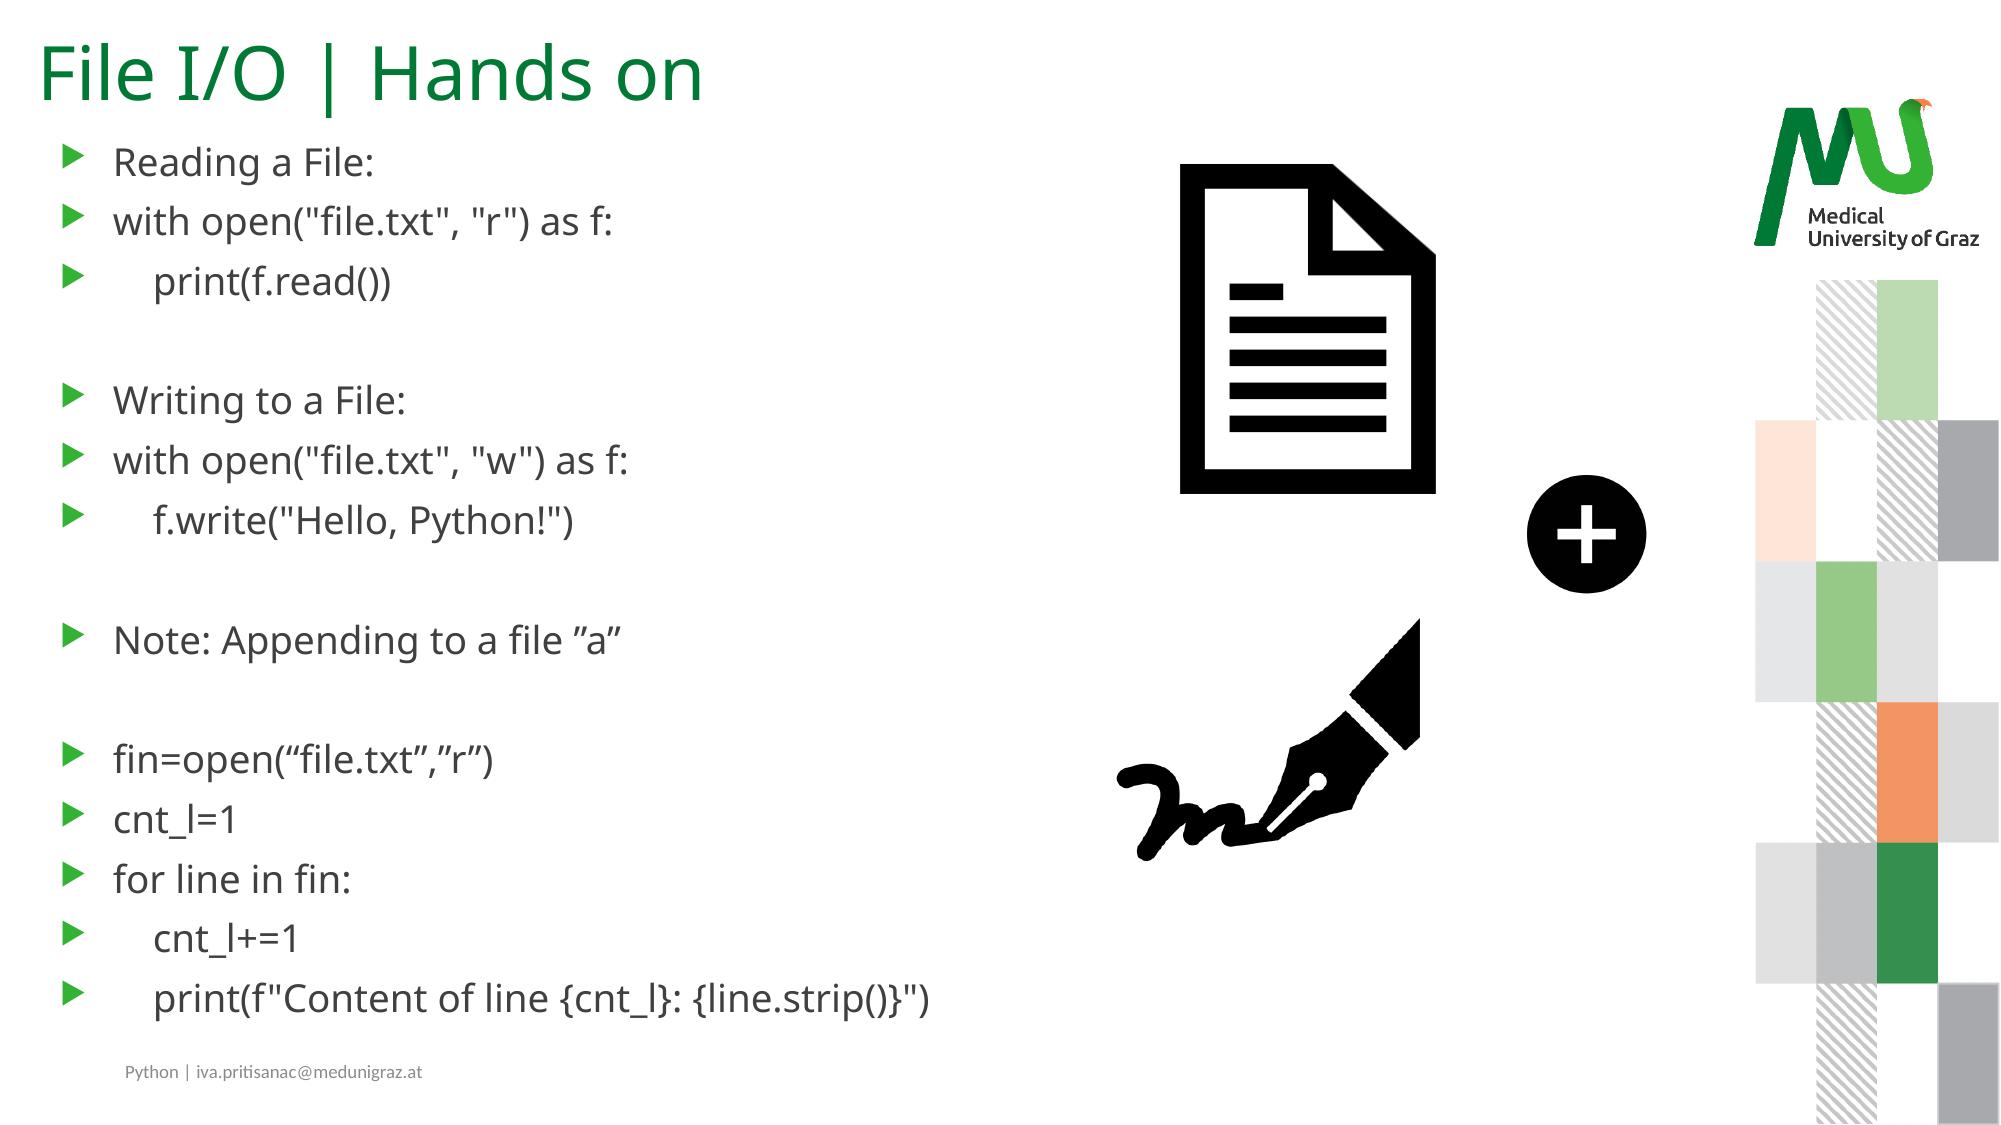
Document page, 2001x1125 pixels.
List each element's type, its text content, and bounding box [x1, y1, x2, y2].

title File I/O | Hands on [22, 18, 1433, 168]
picture [1110, 584, 1426, 901]
picture [1110, 130, 1507, 528]
picture [1754, 0, 2000, 1125]
list Reading a File: with open("file.txt", "r") as f: print(f.read()) Writing to a File: with open("file.txt", "w") as f: f.write("Hello, Python!") Note: Appending to a file ”a” fin=open(“file.txt”,”r”) cnt_l=1 for line in fin: cnt_l+=1 print(f"Content of line {cnt_l}: {line.strip()}") [44, 130, 1866, 1040]
picture [1511, 458, 1663, 610]
footer Python | iva.pritisanac@medunigraz.at [110, 1041, 1144, 1102]
